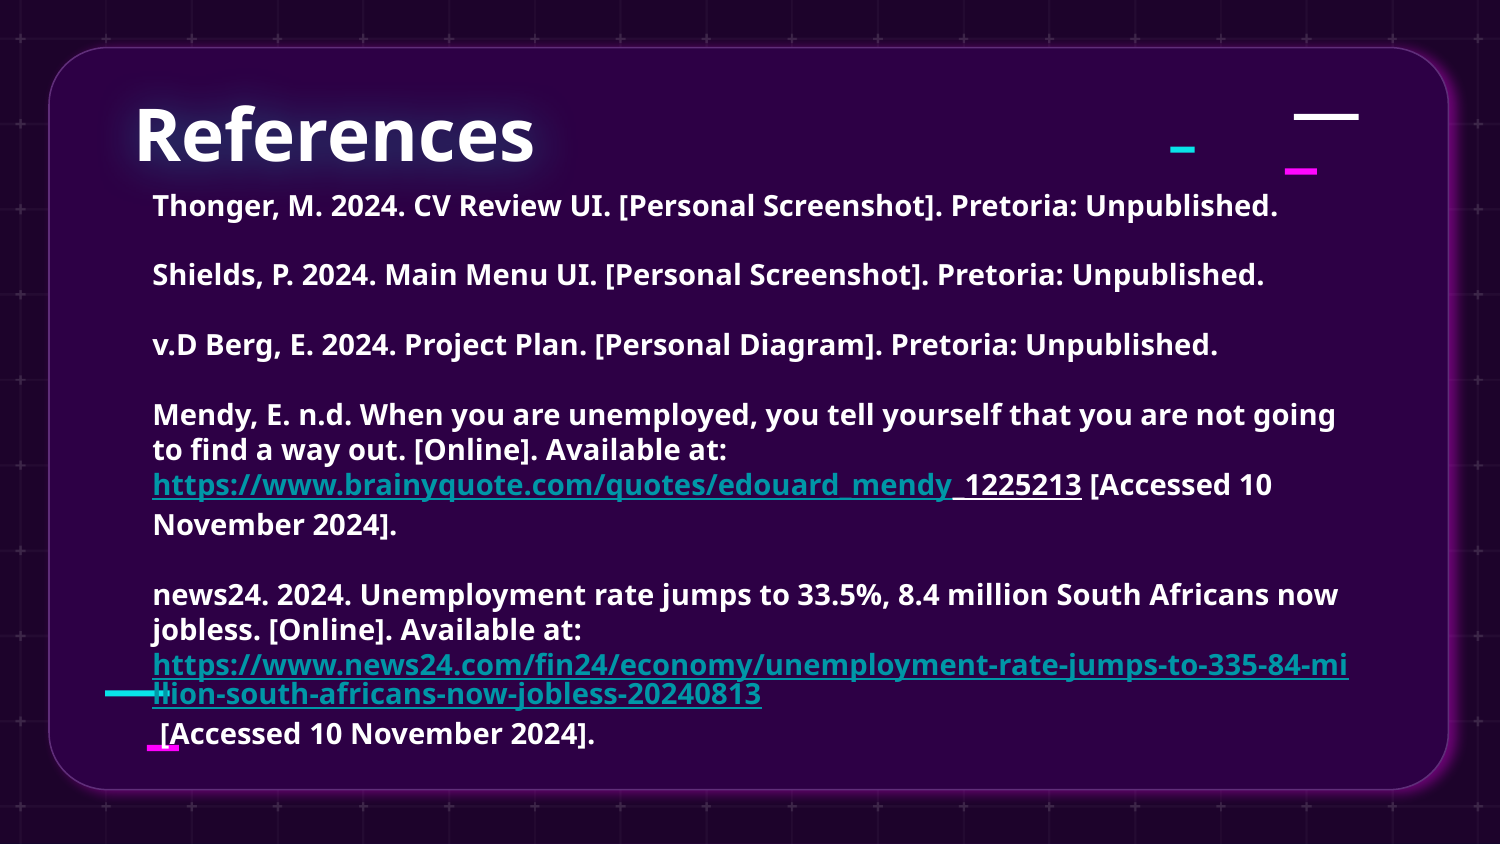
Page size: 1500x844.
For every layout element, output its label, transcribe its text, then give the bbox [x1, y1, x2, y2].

title References [118, 85, 1382, 180]
text_box Thonger, M. 2024. CV Review UI. [Personal Screenshot]. Pretoria: Unpublished. Shields, P. 2024. Main Menu UI. [Personal Screenshot]. Pretoria: Unpublished. v.D Berg, E. 2024. Project Plan. [Personal Diagram]. Pretoria: Unpublished. Mendy, E. n.d. When you are unemployed, you tell yourself that you are not going to find a way out. [Online]. Available at: https://www.brainyquote.com/quotes/edouard_mendy_1225213 [Accessed 10 November 2024]. news24. 2024. Unemployment rate jumps to 33.5%, 8.4 million South Africans now jobless. [Online]. Available at: https://www.news24.com/fin24/economy/unemployment-rate-jumps-to-335-84-million-south-africans-now-jobless-20240813 [Accessed 10 November 2024]. [137, 179, 1373, 729]
